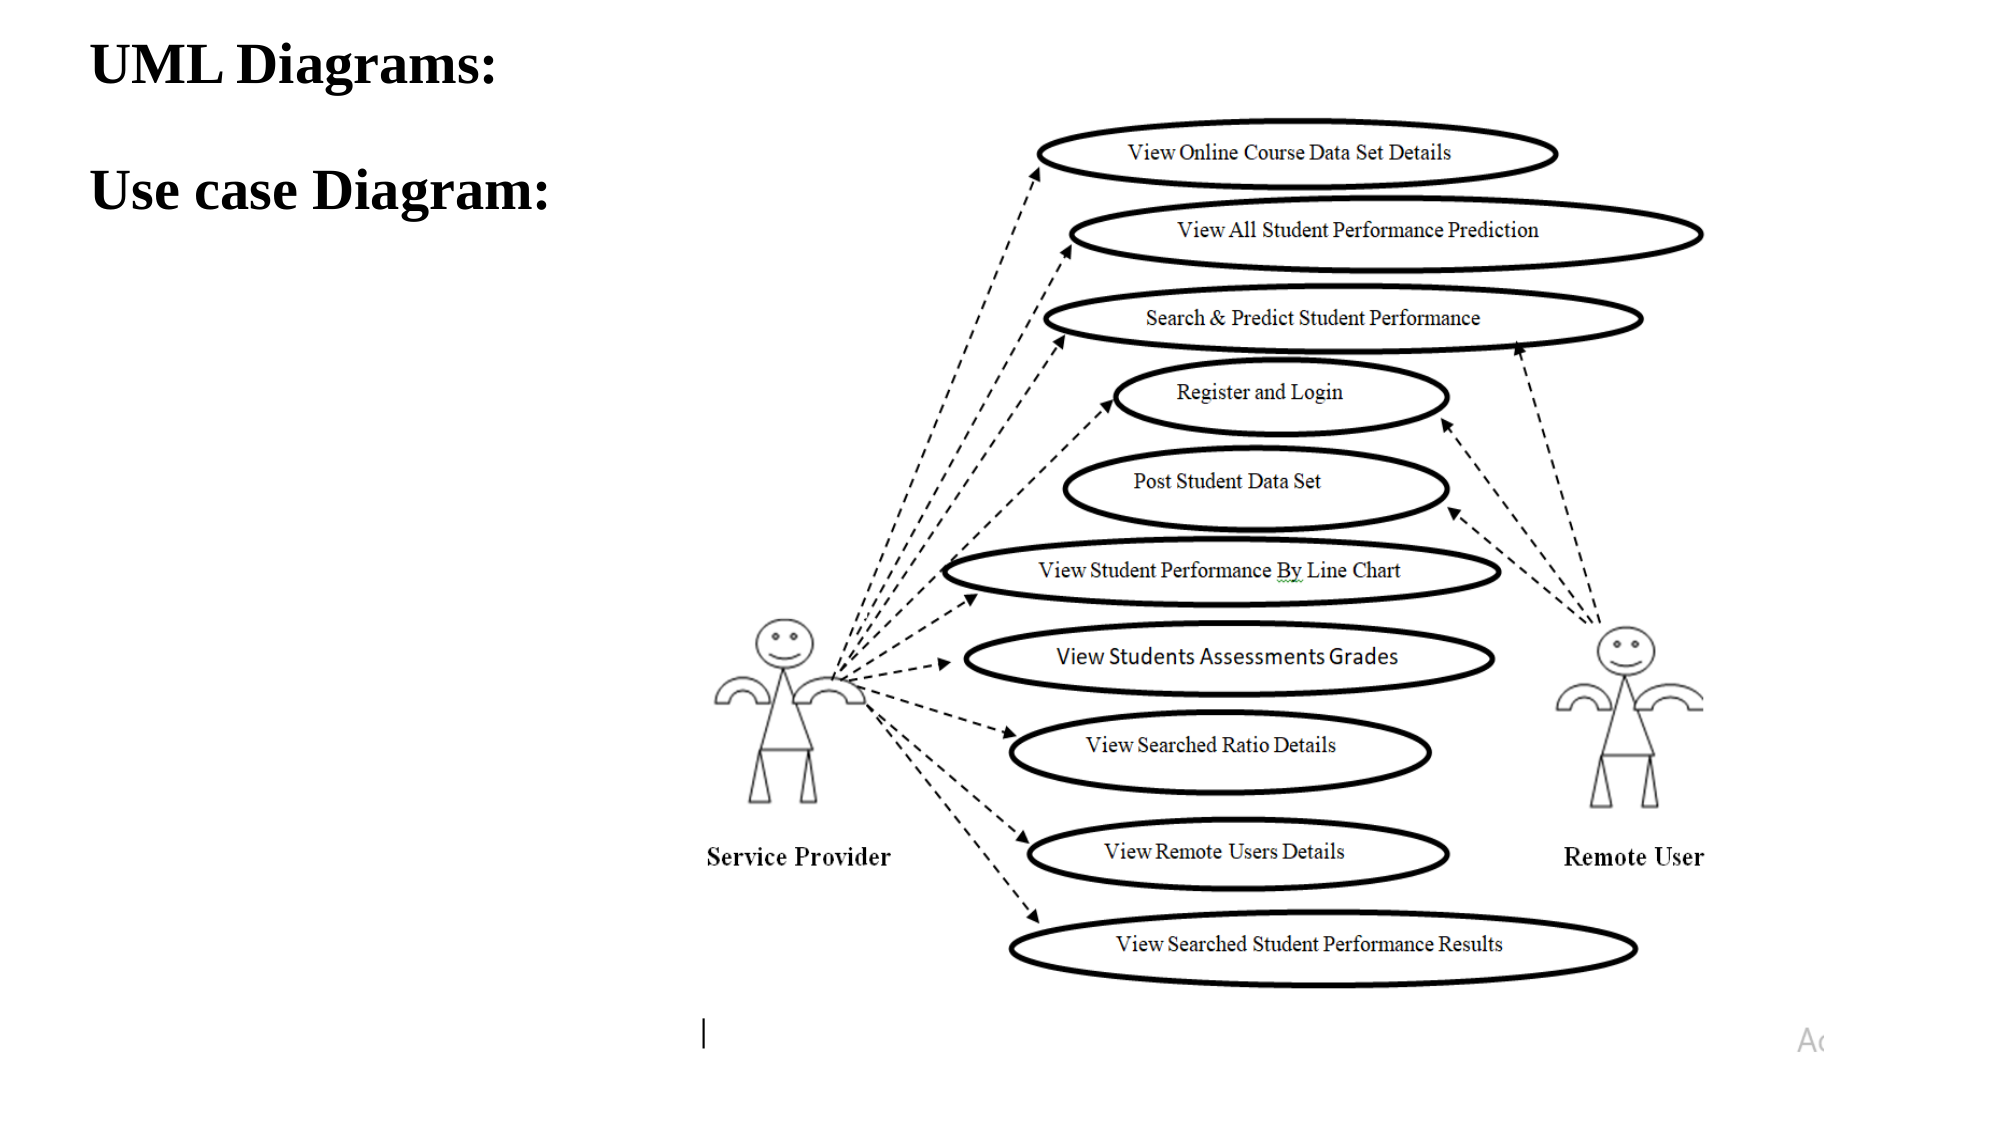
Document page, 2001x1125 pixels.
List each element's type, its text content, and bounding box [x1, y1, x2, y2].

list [590, 73, 1824, 1057]
title UML Diagrams: Use case Diagram: [74, 0, 1863, 278]
